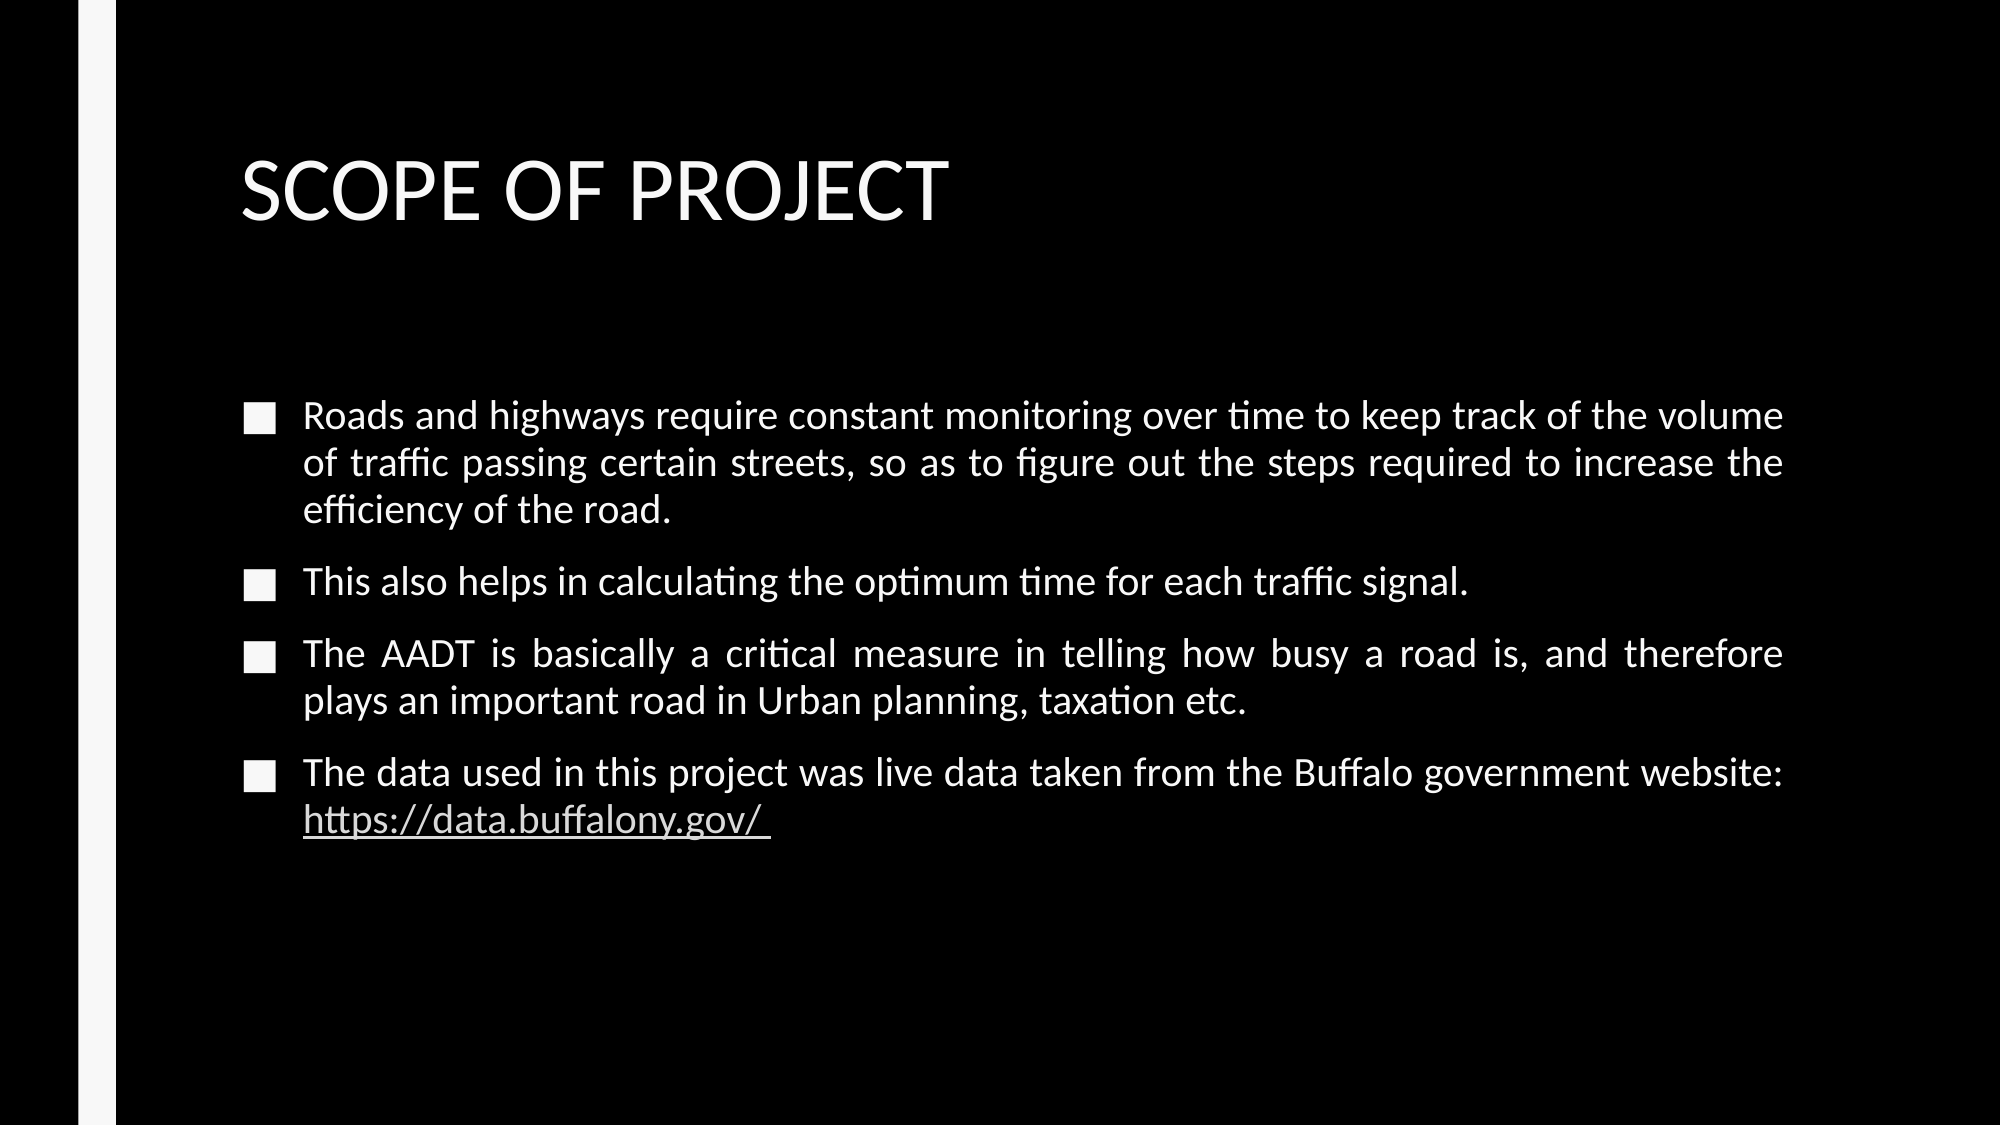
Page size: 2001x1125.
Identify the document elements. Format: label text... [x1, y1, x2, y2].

title SCOPE OF PROJECT [225, 134, 1800, 257]
list Roads and highways require constant monitoring over time to keep track of the volume of traffic passing certain streets, so as to figure out the steps required to increase the efficiency of the road. This also helps in calculating the optimum time for each traffic signal. The AADT is basically a critical measure in telling how busy a road is, and therefore plays an important road in Urban planning, taxation etc. The data used in this project was live data taken from the Buffalo government website: https://data.buffalony.gov/ [225, 384, 1800, 1039]
